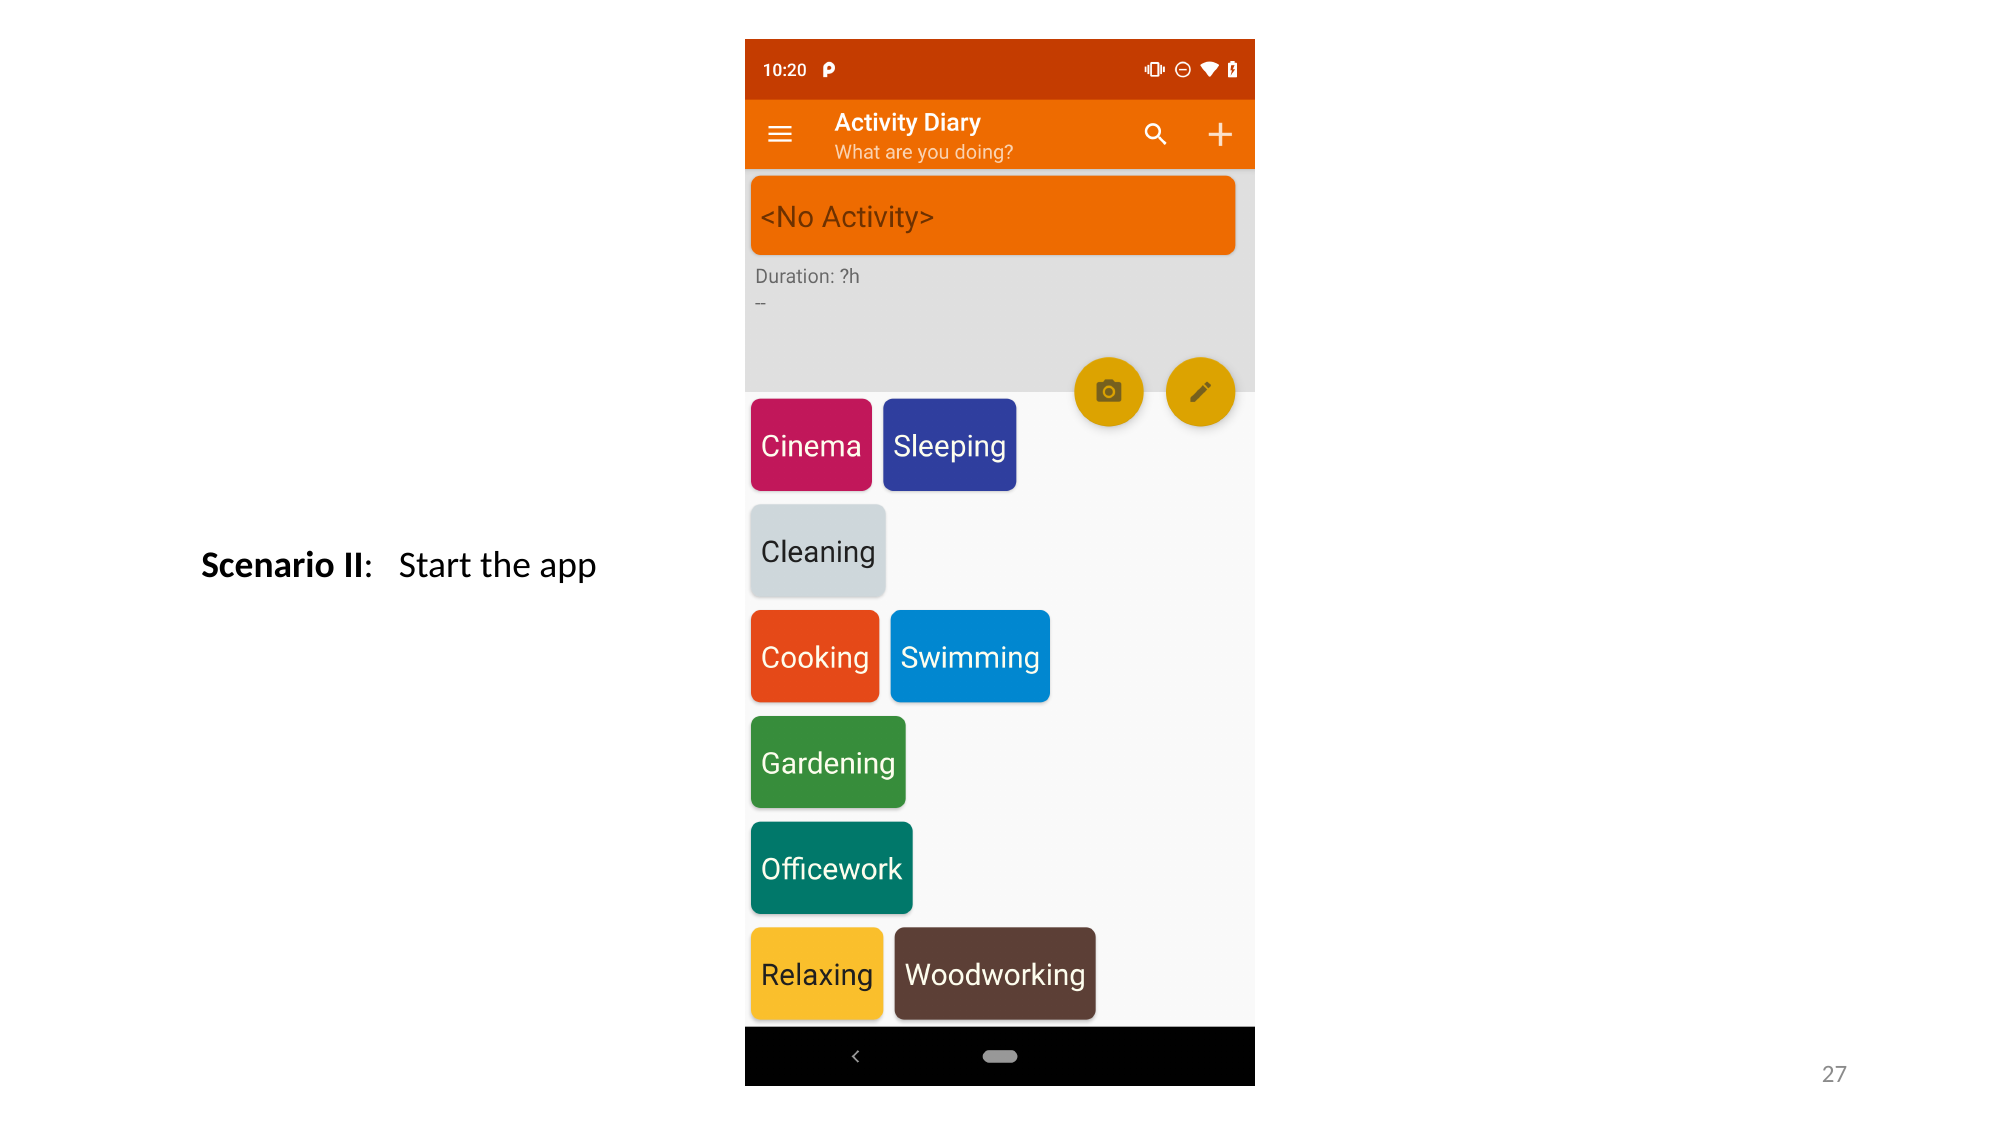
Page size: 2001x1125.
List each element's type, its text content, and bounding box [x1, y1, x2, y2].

text_box Scenario II: Start the app [186, 532, 613, 592]
slide_number 27 [1412, 1042, 1863, 1103]
picture [745, 39, 1255, 1086]
